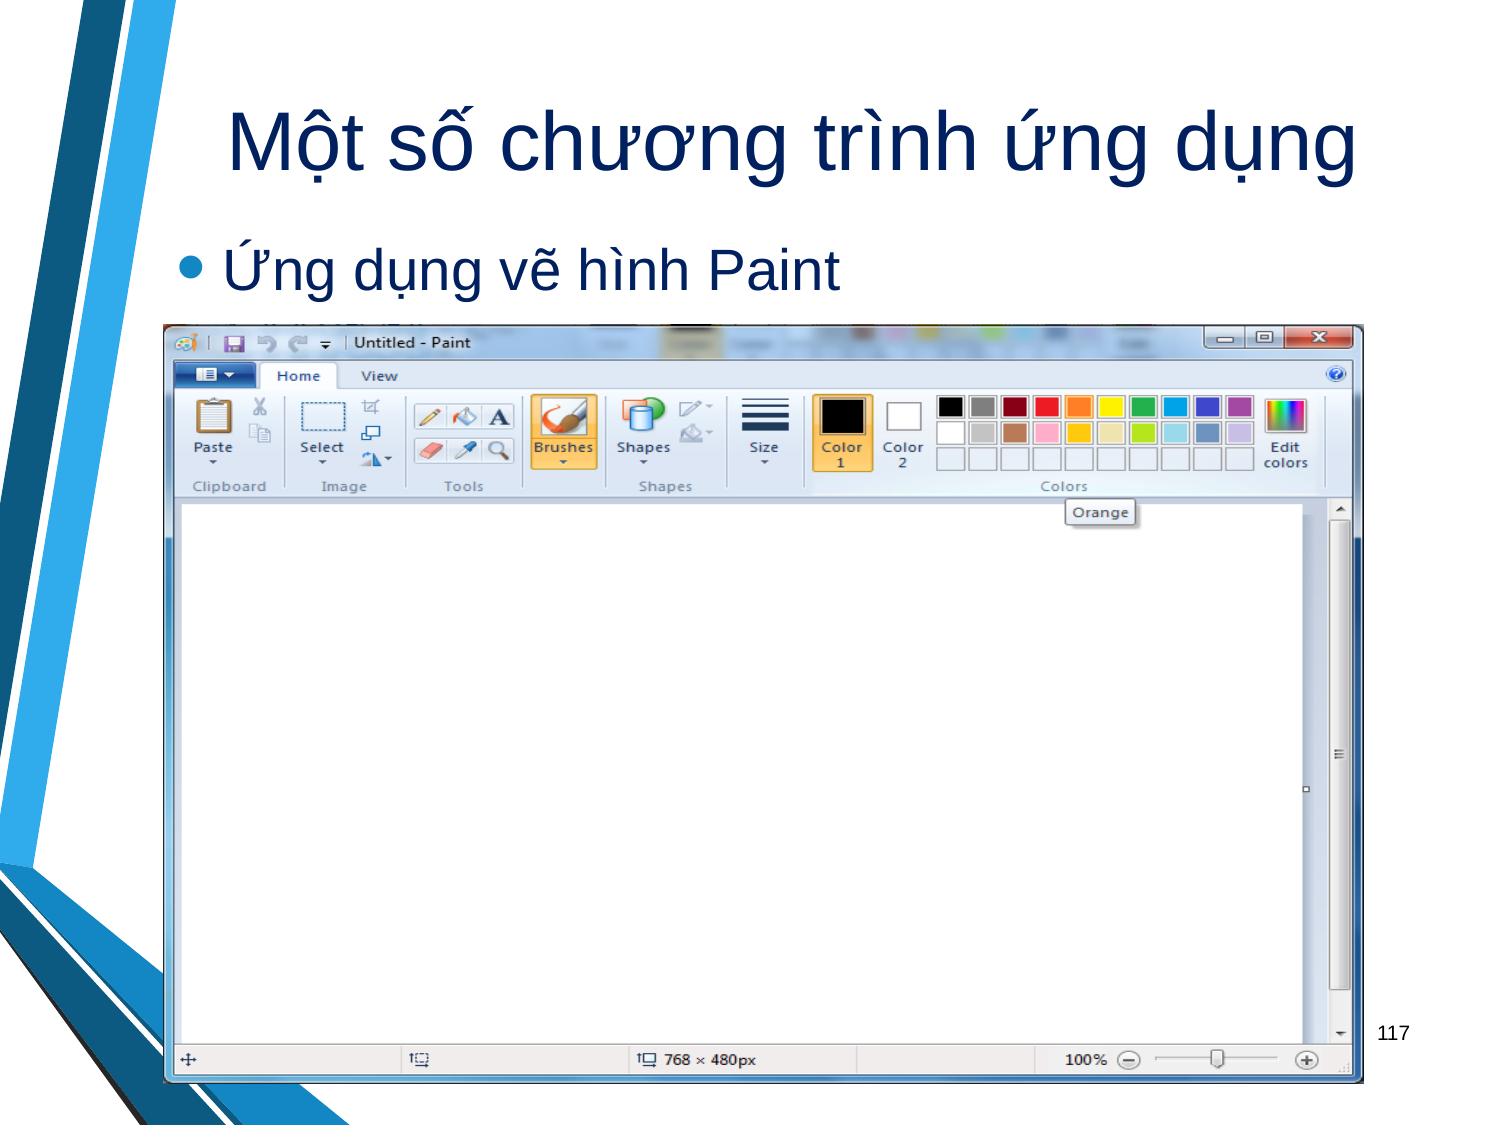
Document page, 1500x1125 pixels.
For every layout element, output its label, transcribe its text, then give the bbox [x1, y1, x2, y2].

list Ứng dụng vẽ hình Paint [161, 224, 1425, 985]
title Một số chương trình ứng dụng [161, 75, 1425, 200]
slide_number 117 [1364, 1001, 1425, 1062]
picture [163, 324, 1364, 1085]
